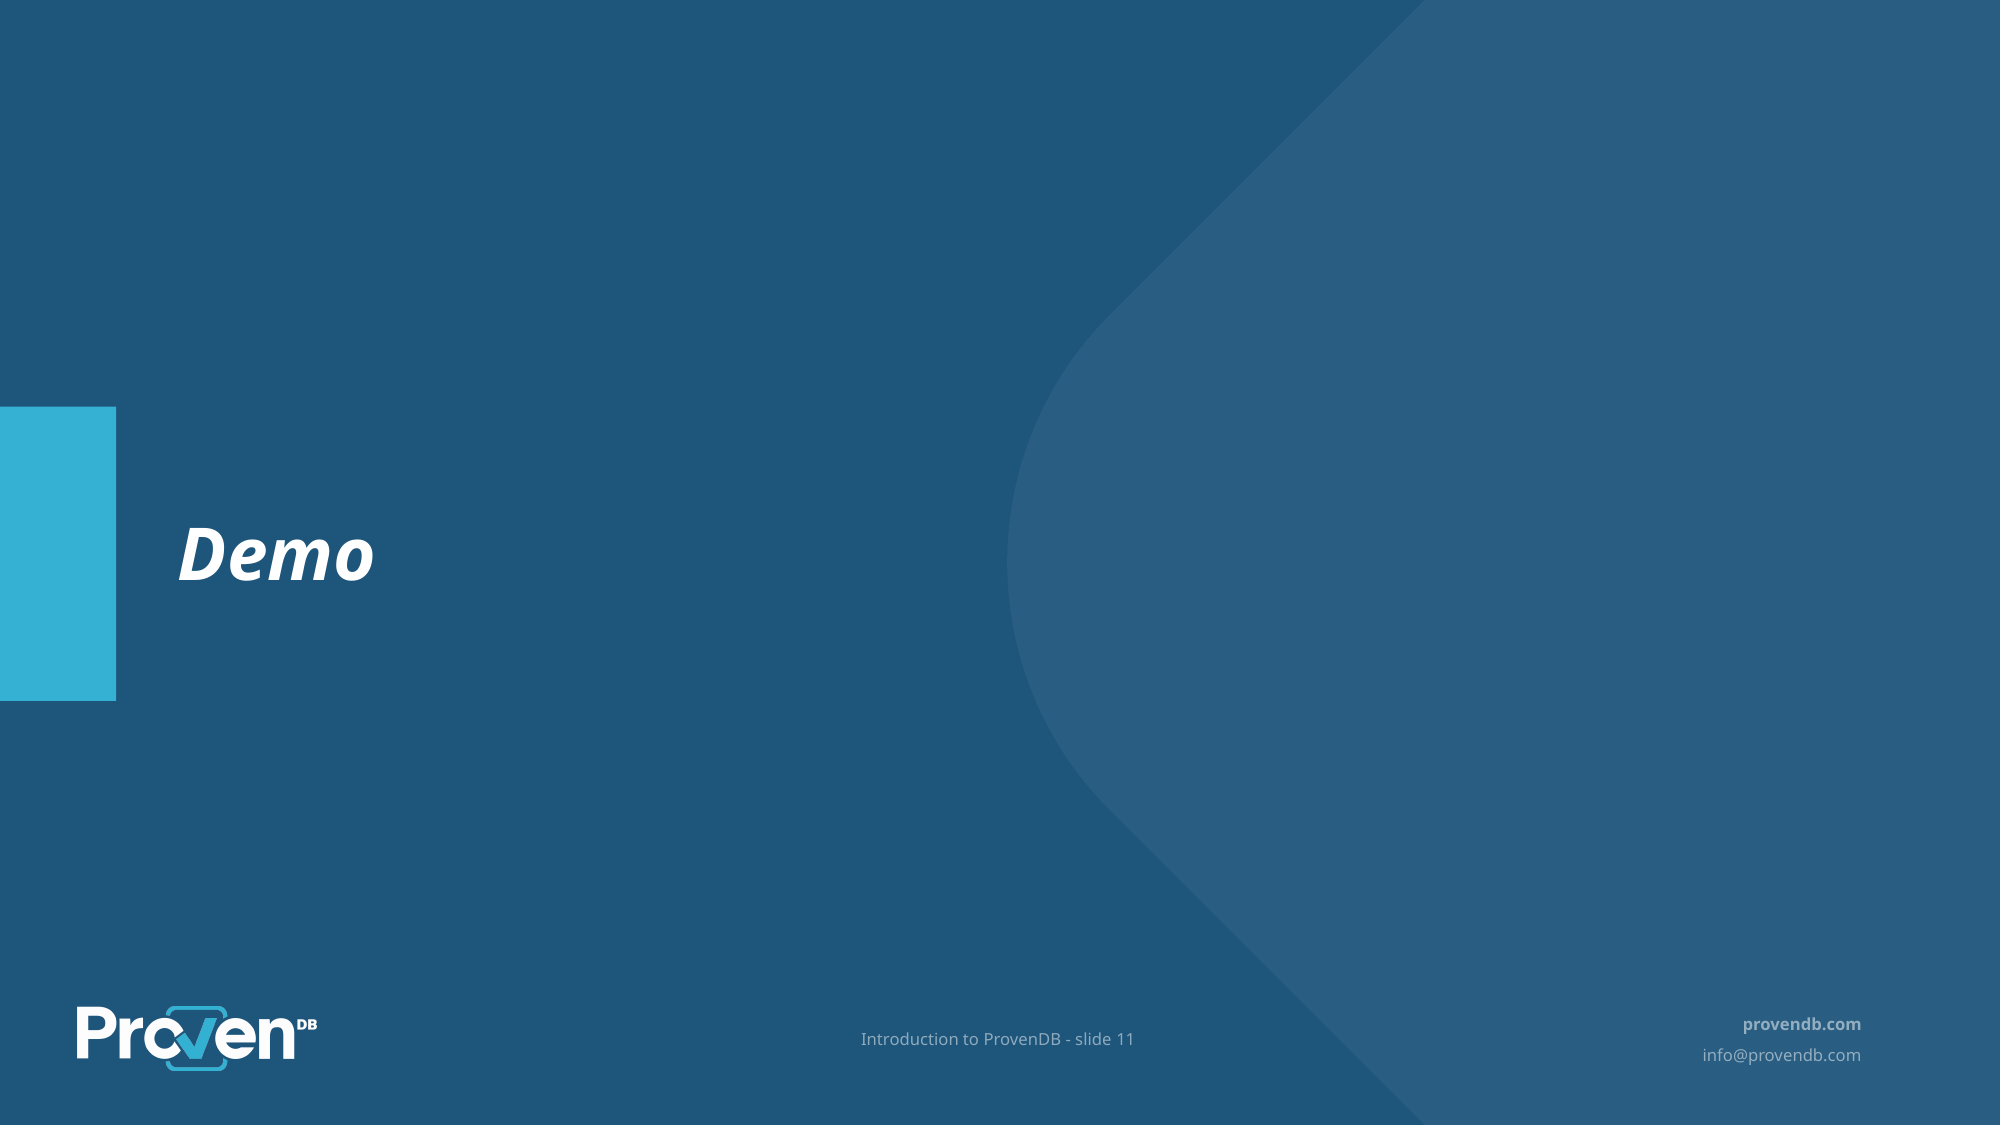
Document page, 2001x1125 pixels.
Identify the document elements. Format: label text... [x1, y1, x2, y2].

picture [77, 1006, 317, 1071]
title Demo [162, 497, 1888, 606]
